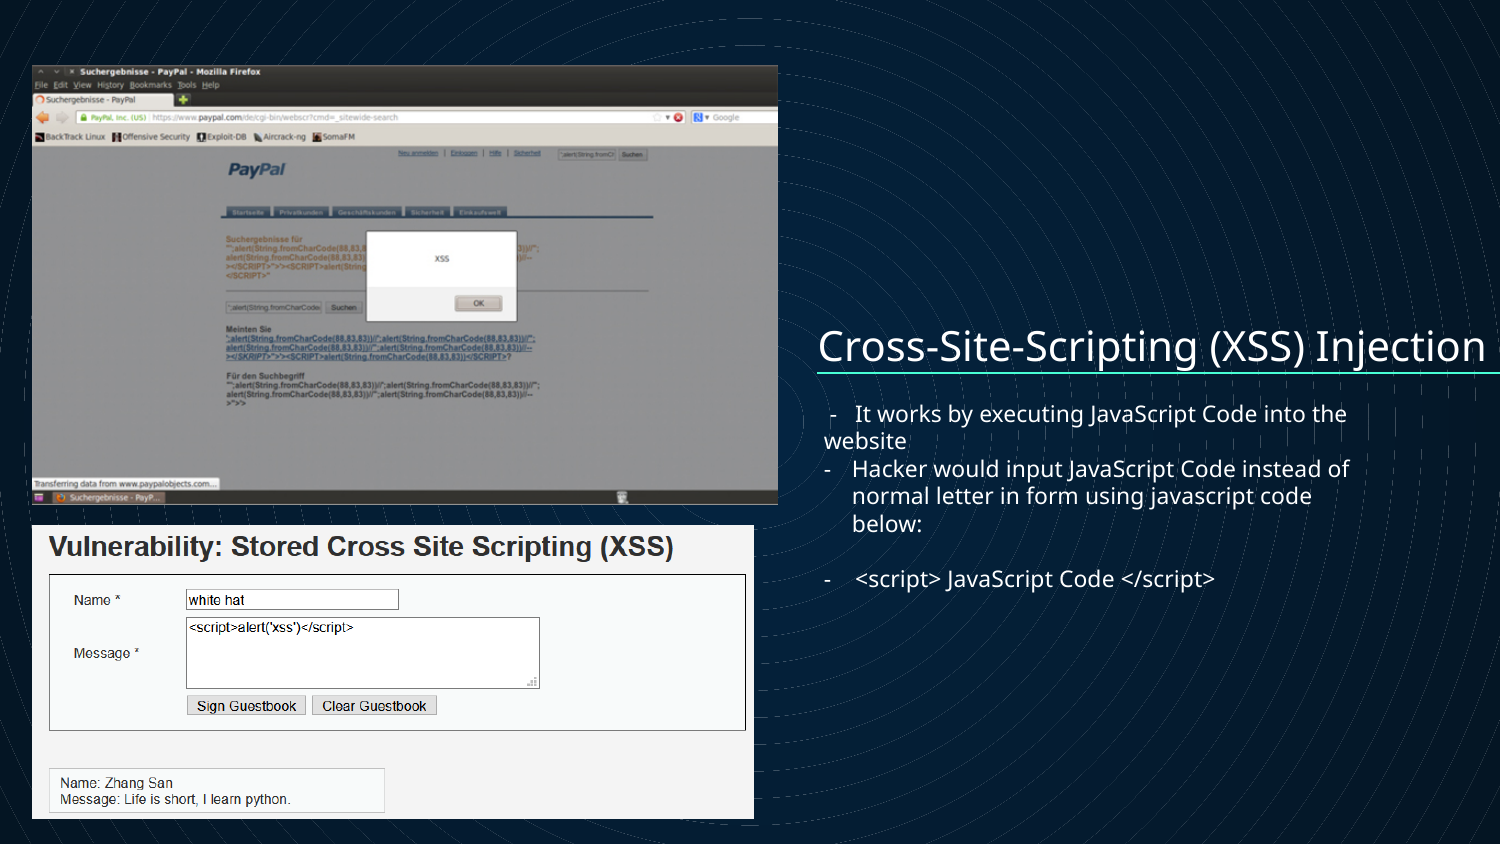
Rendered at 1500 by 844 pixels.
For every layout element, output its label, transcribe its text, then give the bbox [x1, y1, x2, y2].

title Cross-Site-Scripting (XSS) Injection [802, 285, 1500, 385]
subtitle - It works by executing JavaScript Code into the website Hacker would input JavaScript Code instead of normal letter in form using javascript code below: - <script> JavaScript Code </script> [808, 384, 1376, 618]
picture [32, 65, 779, 505]
picture [32, 525, 754, 820]
